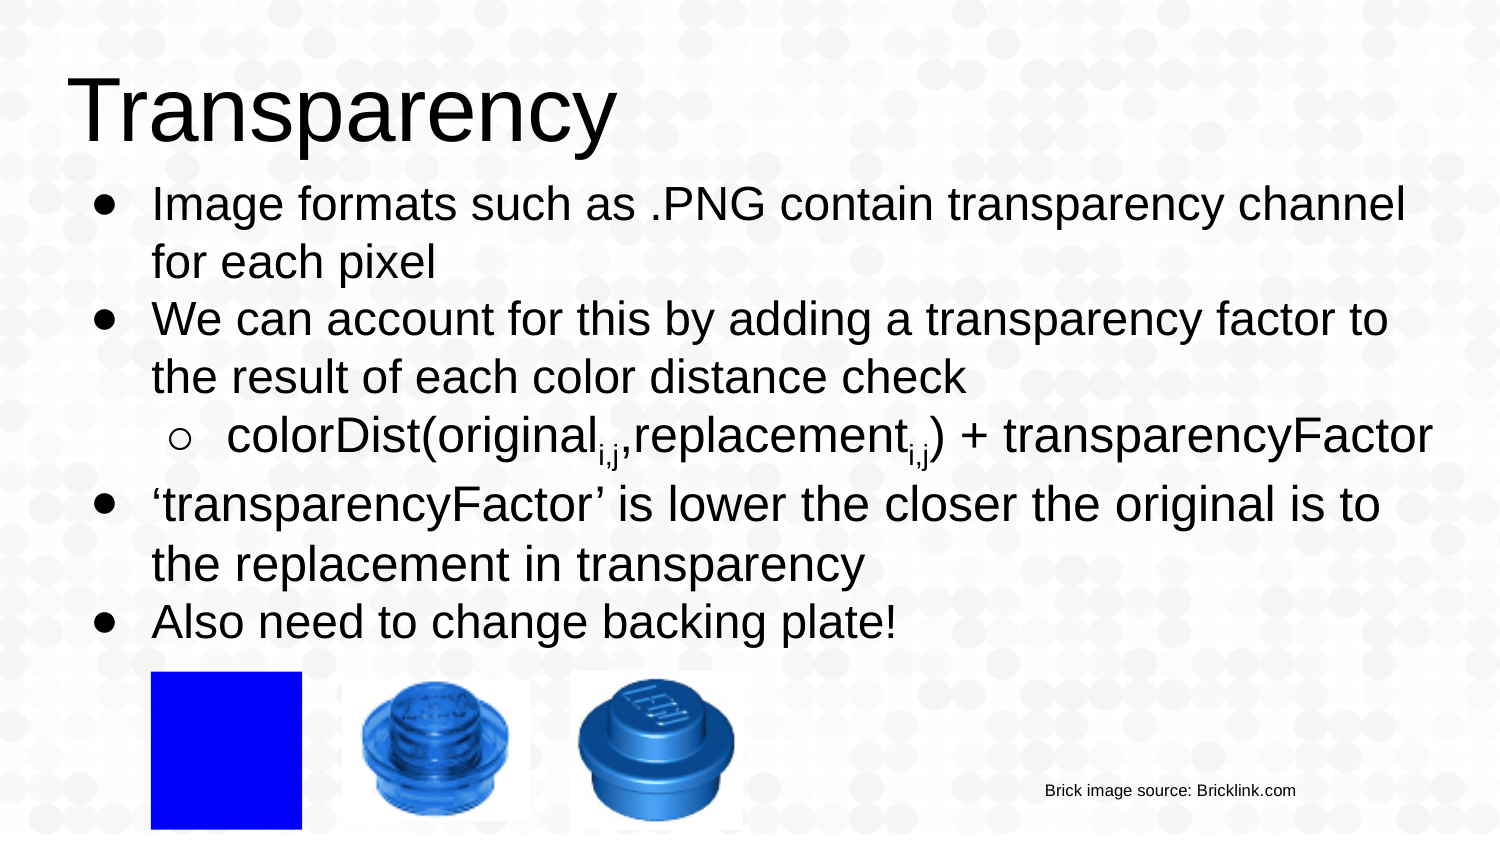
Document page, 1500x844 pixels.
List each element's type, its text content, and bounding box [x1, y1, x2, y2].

title Transparency [51, 34, 1449, 175]
text_box Image formats such as .PNG contain transparency channel for each pixel We can account for this by adding a transparency factor to the result of each color distance check colorDist(originali,j,replacementi,j) + transparencyFactor ‘transparencyFactor’ is lower the closer the original is to the replacement in transparency Also need to change backing plate! [61, 157, 1478, 664]
picture [0, 0, 1500, 844]
text_box Brick image source: Bricklink.com [1029, 770, 1478, 811]
text_box [150, 671, 303, 830]
